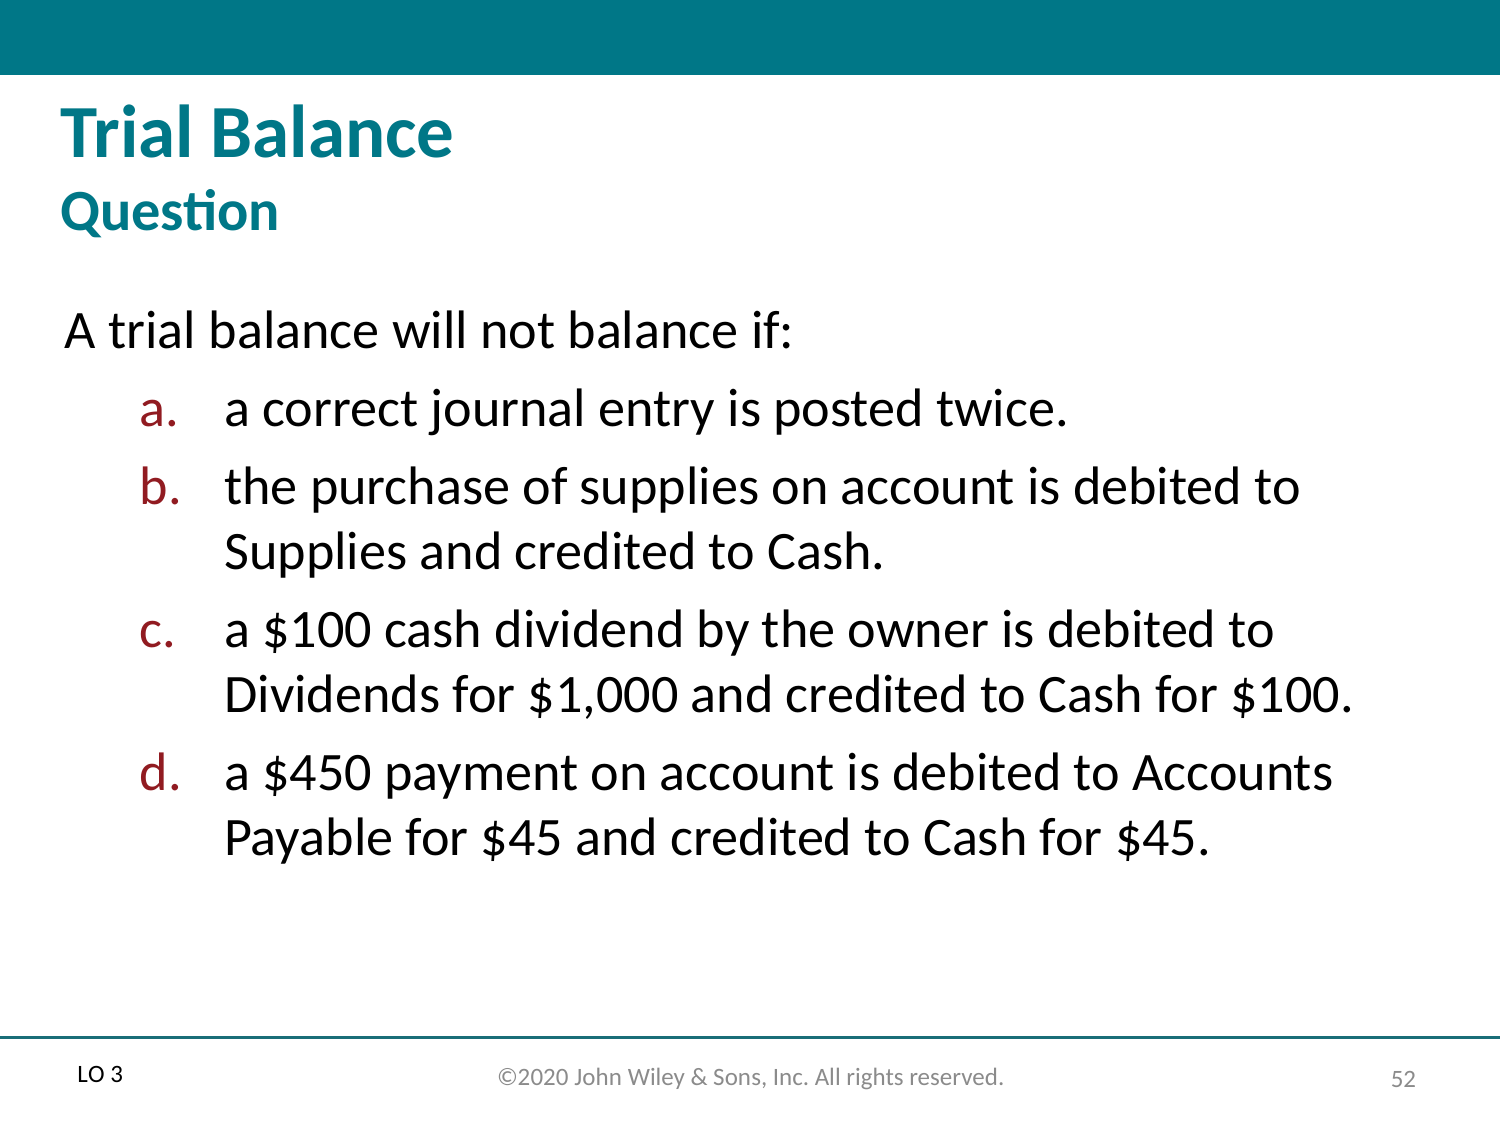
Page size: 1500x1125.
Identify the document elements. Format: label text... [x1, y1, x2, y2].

title Trial Balance Question [45, 75, 1447, 260]
list L O 3 [62, 1053, 155, 1099]
list A trial balance will not balance if: a correct journal entry is posted twice. the purchase of supplies on account is debited to Supplies and credited to Cash. a $100 cash dividend by the owner is debited to Dividends for $1,000 and credited to Cash for $100. a $450 payment on account is debited to Accounts Payable for $45 and credited to Cash for $45. [50, 287, 1450, 1025]
